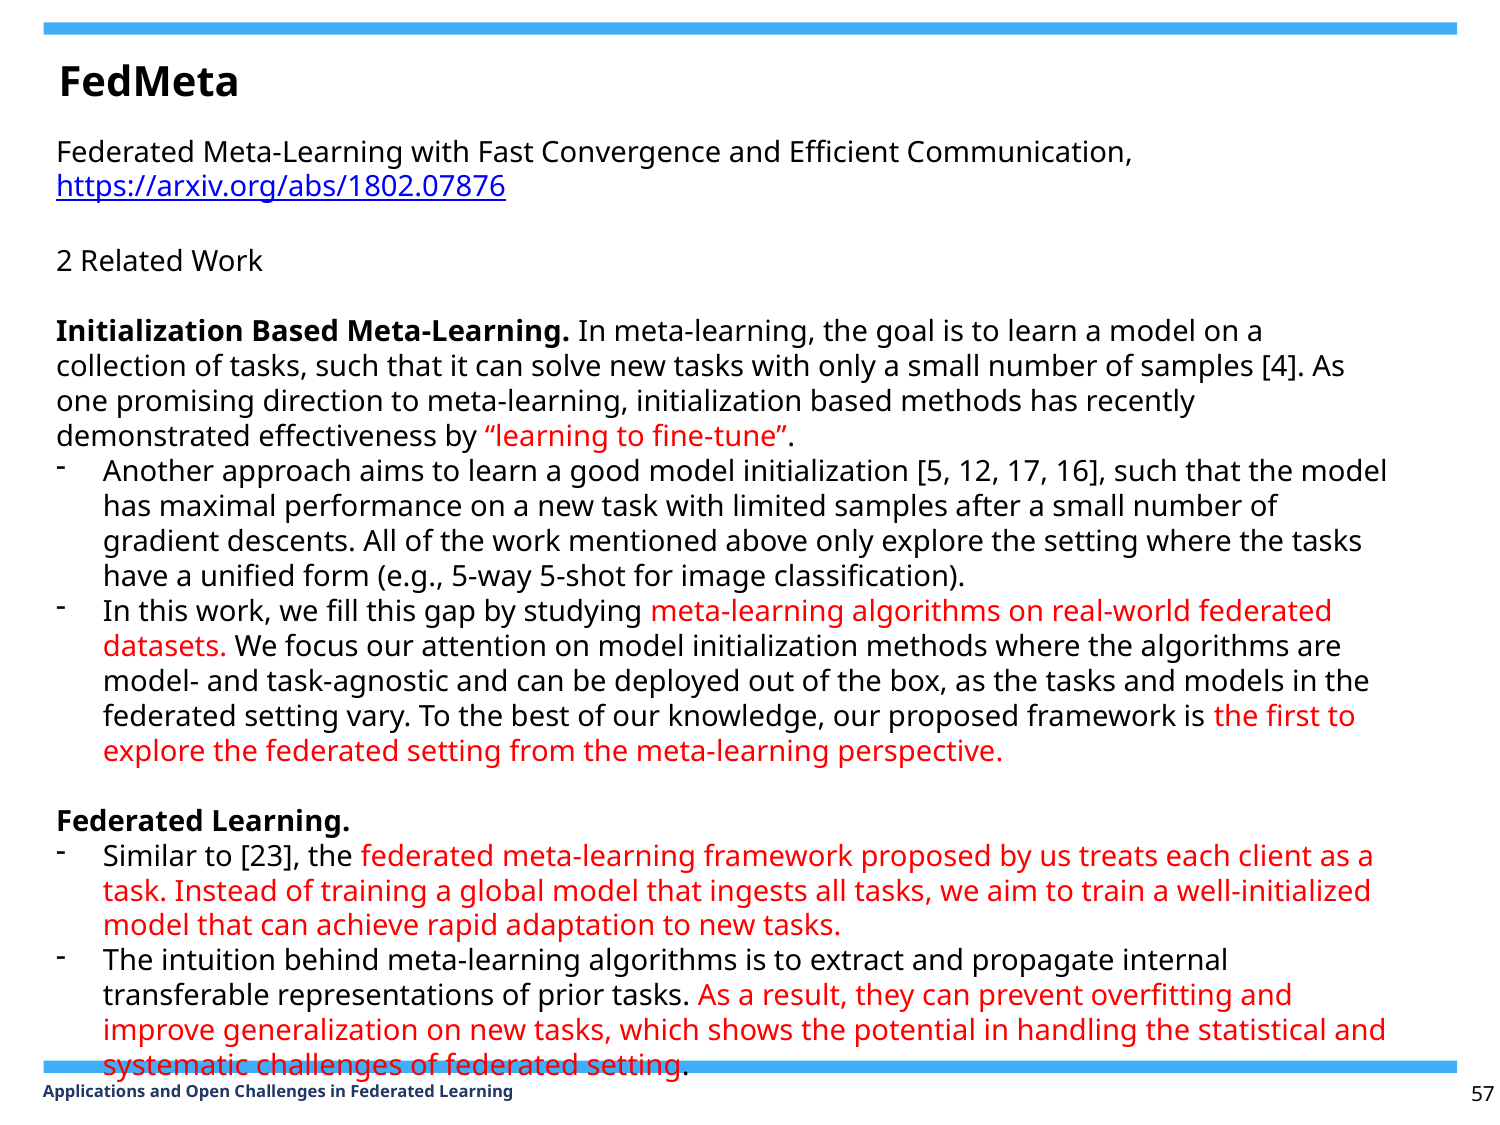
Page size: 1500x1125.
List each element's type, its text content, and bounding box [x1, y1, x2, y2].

list FedMeta [43, 47, 1458, 113]
text_box Federated Meta-Learning with Fast Convergence and Efficient Communication, https://arxiv.org/abs/1802.07876 2 Related Work Initialization Based Meta-Learning. In meta-learning, the goal is to learn a model on a collection of tasks, such that it can solve new tasks with only a small number of samples [4]. As one promising direction to meta-learning, initialization based methods has recently demonstrated effectiveness by “learning to fine-tune”. Another approach aims to learn a good model initialization [5, 12, 17, 16], such that the model has maximal performance on a new task with limited samples after a small number of gradient descents. All of the work mentioned above only explore the setting where the tasks have a unified form (e.g., 5-way 5-shot for image classification). In this work, we fill this gap by studying meta-learning algorithms on real-world federated datasets. We focus our attention on model initialization methods where the algorithms are model- and task-agnostic and can be deployed out of the box, as the tasks and models in the federated setting vary. To the best of our knowledge, our proposed framework is the first to explore the federated setting from the meta-learning perspective. Federated Learning. Similar to [23], the federated meta-learning framework proposed by us treats each client as a task. Instead of training a global model that ingests all tasks, we aim to train a well-initialized model that can achieve rapid adaptation to new tasks. The intuition behind meta-learning algorithms is to extract and propagate internal transferable representations of prior tasks. As a result, they can prevent overfitting and improve generalization on new tasks, which shows the potential in handling the statistical and systematic challenges of federated setting. [41, 125, 1412, 1089]
